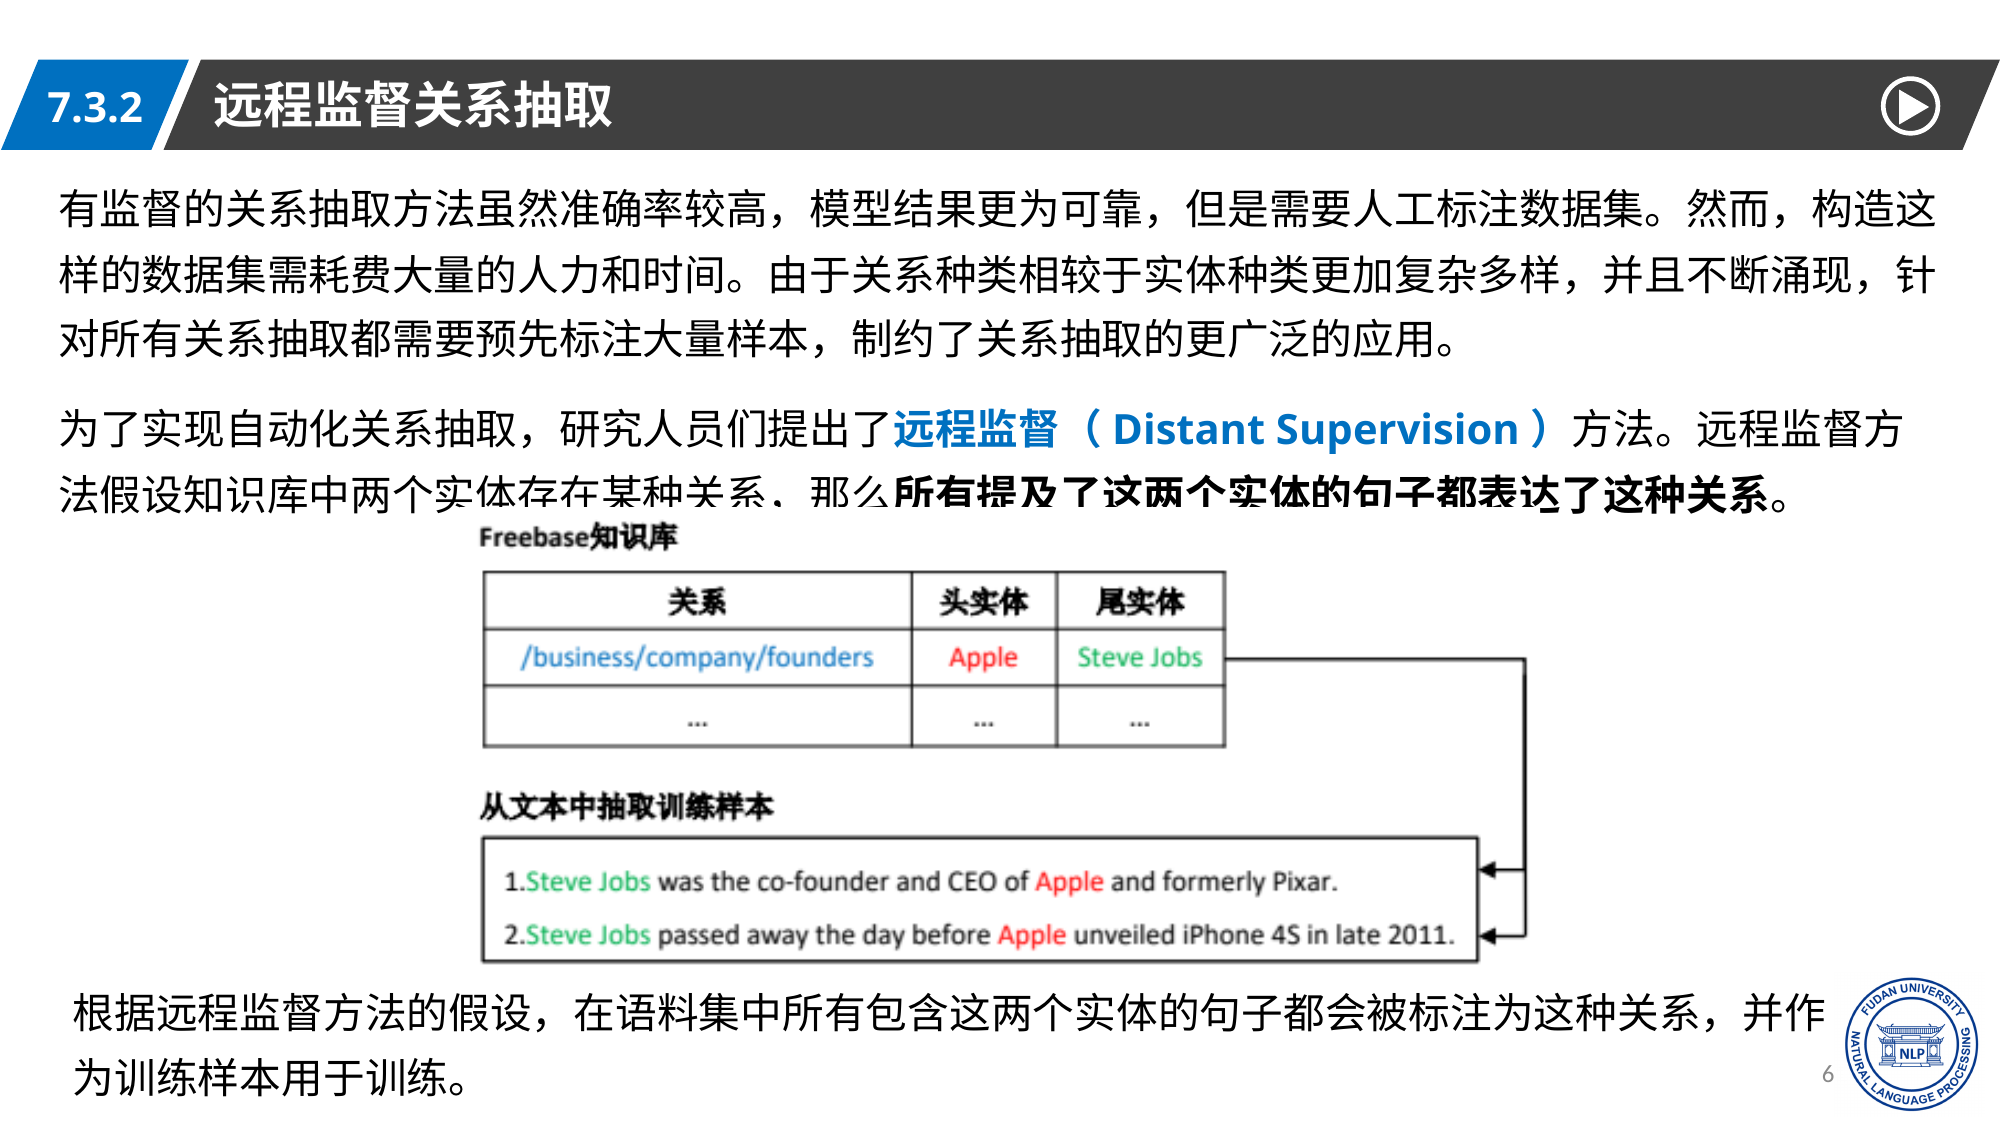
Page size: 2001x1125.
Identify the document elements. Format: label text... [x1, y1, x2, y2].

picture [1834, 972, 1985, 1117]
text_box [1, 89, 157, 150]
picture [459, 507, 1541, 965]
text_box 远程监督关系抽取 [198, 66, 629, 142]
text_box 7.3.2 [26, 73, 164, 138]
text_box 有监督的关系抽取方法虽然准确率较高，模型结果更为可靠，但是需要人工标注数据集。然而，构造这样的数据集需耗费大量的人力和时间。由于关系种类相较于实体种类更加复杂多样，并且不断涌现，针对所有关系抽取都需要预先标注大量样本，制约了关系抽取的更广泛的应用。 为了实现自动化关系抽取，研究人员们提出了远程监督（Distant Supervision）方法。远程监督方法假设知识库中两个实体存在某种关系，那么所有提及了这两个实体的句子都表达了这种关系。 [43, 160, 1957, 526]
text_box 根据远程监督方法的假设，在语料集中所有包含这两个实体的句子都会被标注为这种关系，并作为训练样本用于训练。 [57, 964, 1863, 1109]
text_box [163, 59, 2000, 150]
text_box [1883, 78, 1939, 134]
text_box [32, 59, 189, 120]
